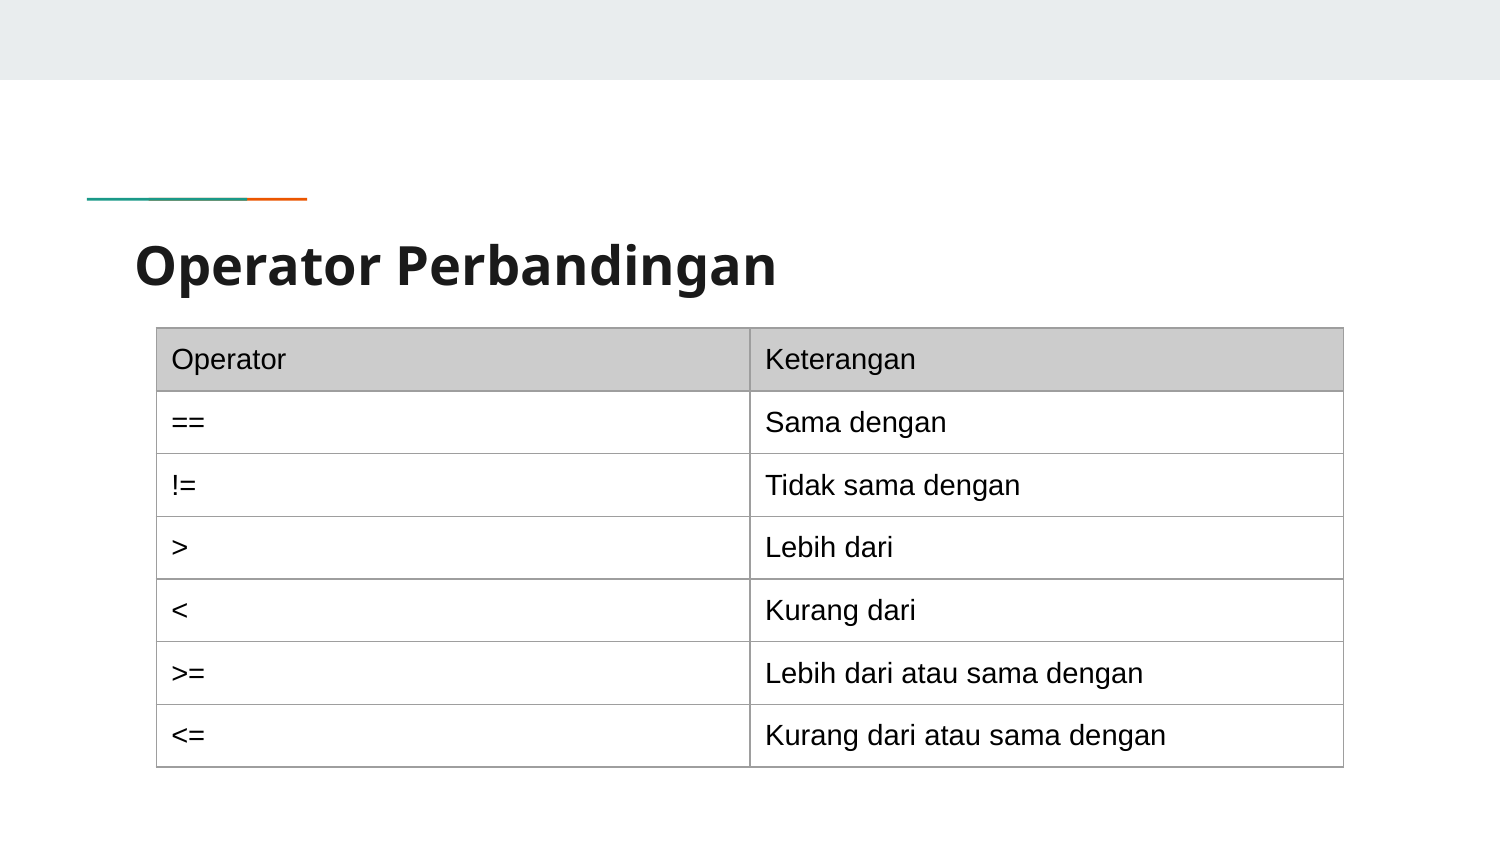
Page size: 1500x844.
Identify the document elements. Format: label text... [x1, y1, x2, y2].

table_cell < [157, 580, 749, 641]
table_cell Tidak sama dengan [751, 454, 1343, 516]
table_cell Kurang dari atau sama dengan [751, 705, 1343, 766]
table_cell Lebih dari [751, 517, 1343, 578]
table_cell >= [157, 642, 749, 704]
table_cell Lebih dari atau sama dengan [751, 642, 1343, 704]
table_cell == [157, 392, 749, 453]
table_header Keterangan [751, 329, 1343, 390]
table_header Operator [157, 329, 749, 390]
table_cell Sama dengan [751, 392, 1343, 453]
title Operator Perbandingan [119, 216, 1381, 305]
table_cell > [157, 517, 749, 578]
table_cell Kurang dari [751, 580, 1343, 641]
table_cell != [157, 454, 749, 516]
table_cell <= [157, 705, 749, 766]
